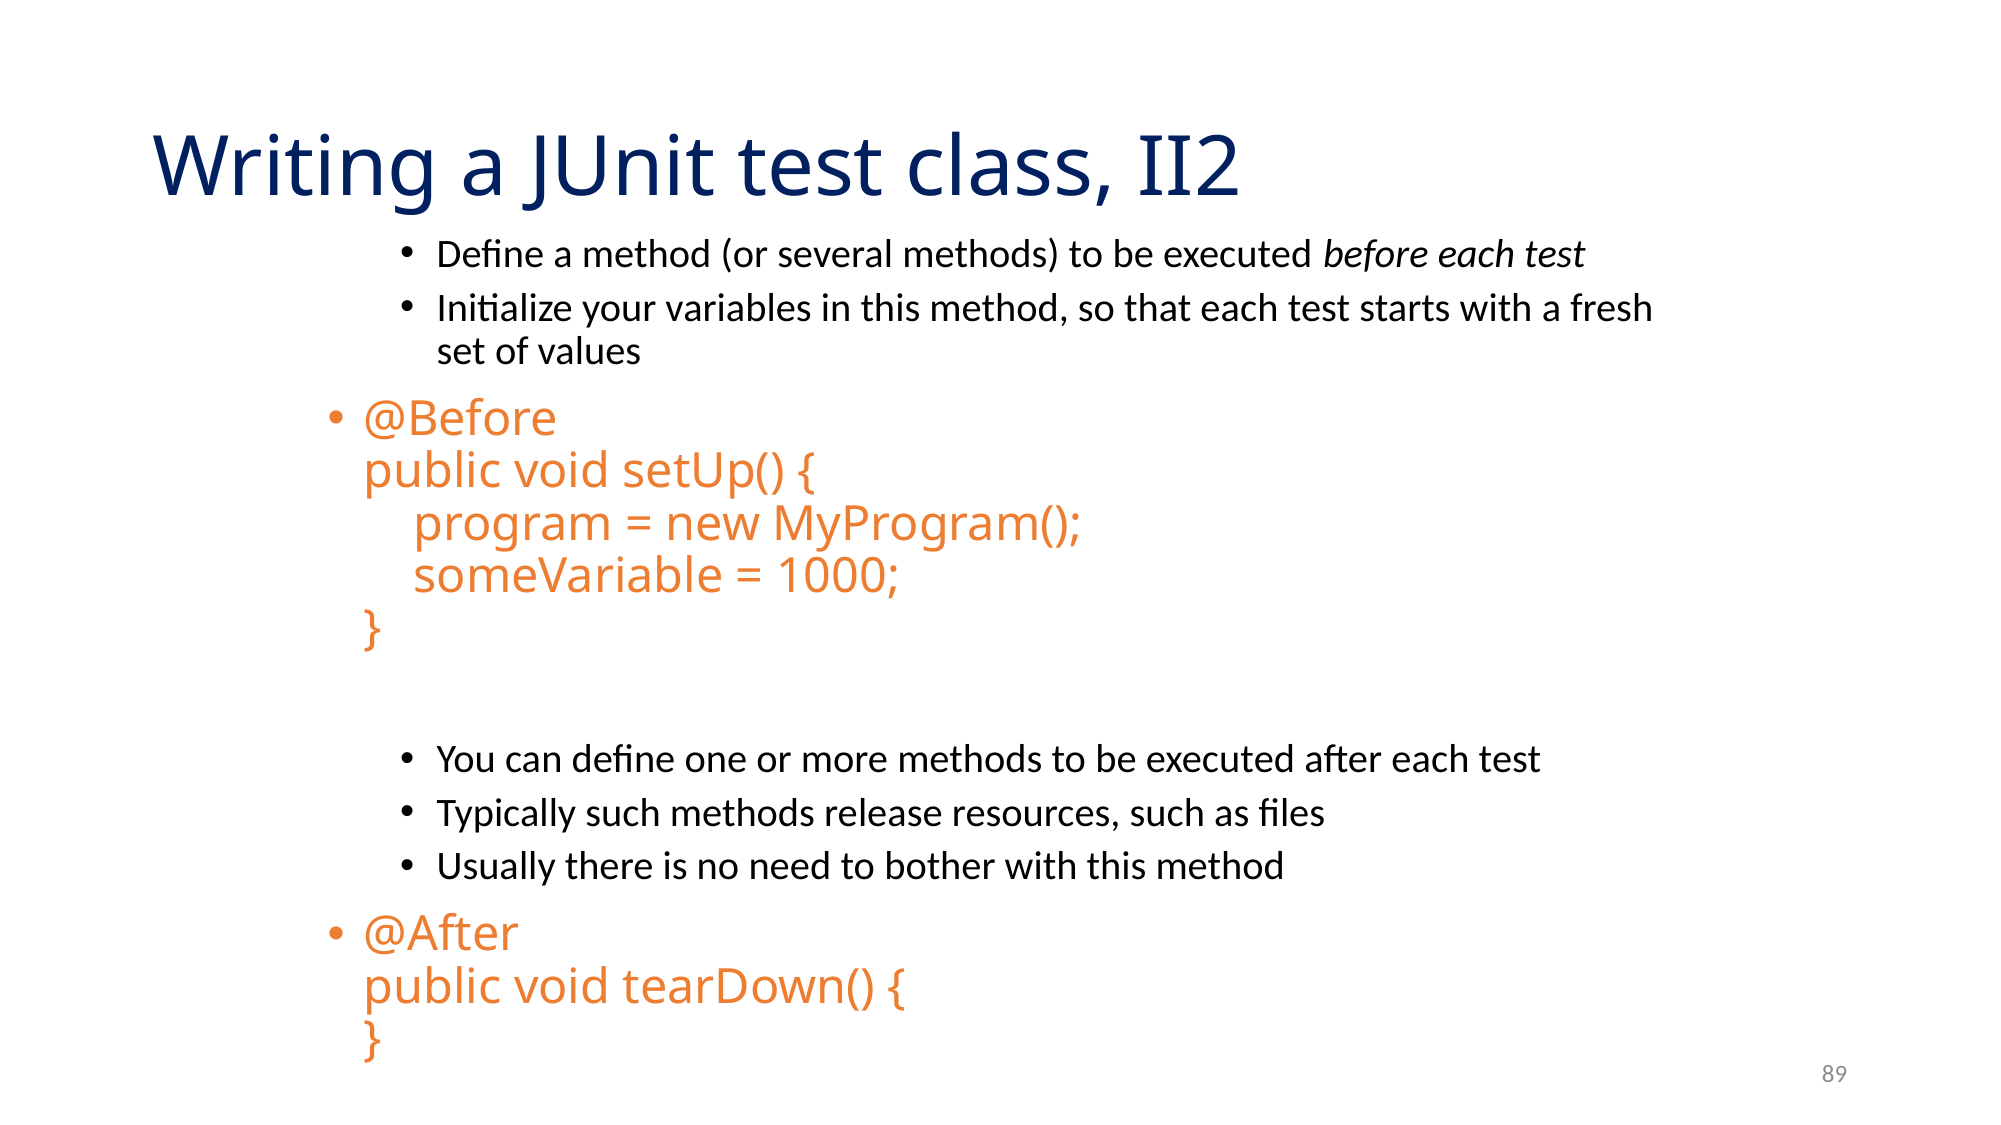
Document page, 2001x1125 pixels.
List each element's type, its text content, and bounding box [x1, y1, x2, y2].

list Define a method (or several methods) to be executed before each test Initialize your variables in this method, so that each test starts with a fresh set of values @Before public void setUp() { program = new MyProgram(); someVariable = 1000; } You can define one or more methods to be executed after each test Typically such methods release resources, such as files Usually there is no need to bother with this method @After public void tearDown() { } [312, 224, 1688, 1075]
title Writing a JUnit test class, II2 [137, 59, 1863, 278]
slide_number 89 [1412, 1042, 1863, 1103]
